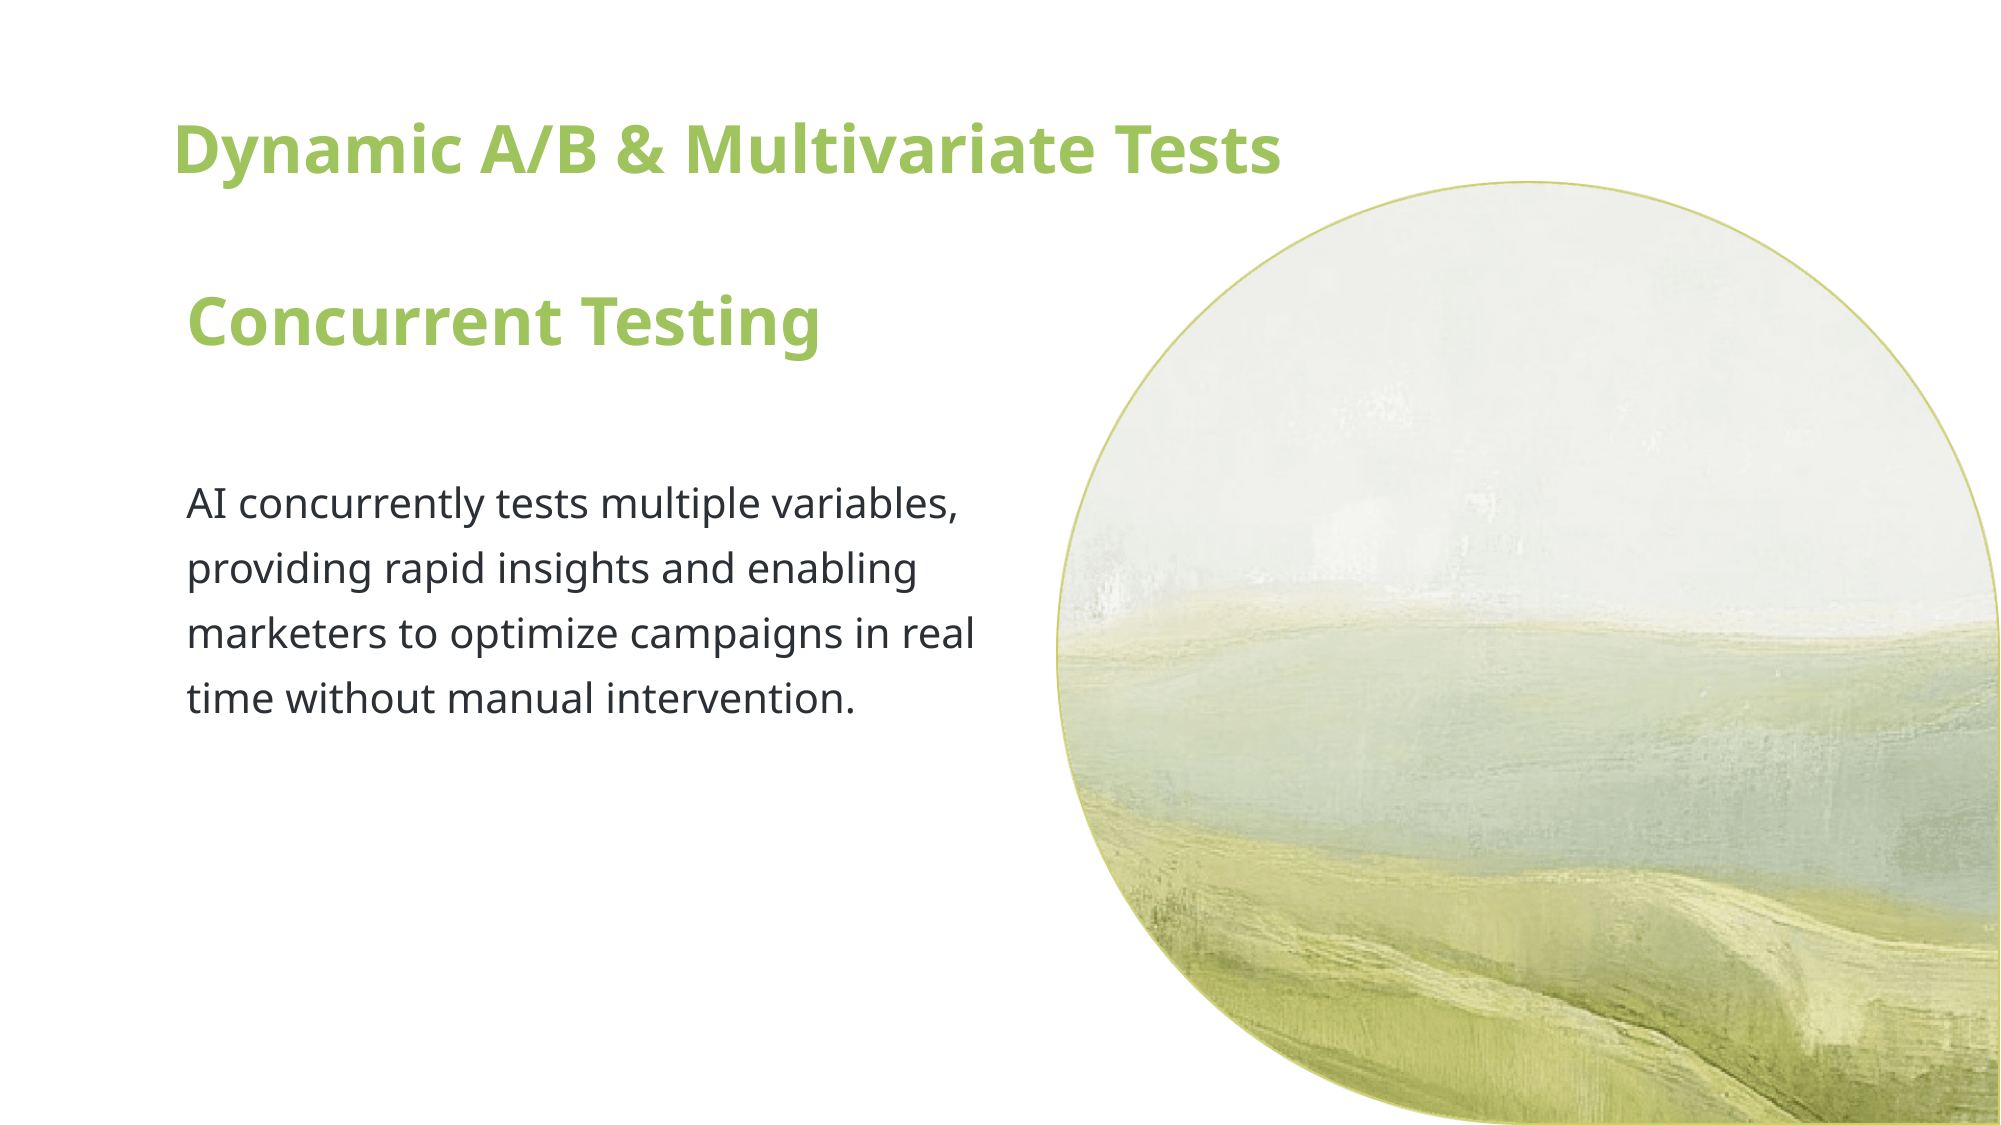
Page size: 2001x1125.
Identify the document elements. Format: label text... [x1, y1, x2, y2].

text_box AI concurrently tests multiple variables, providing rapid insights and enabling marketers to optimize campaigns in real time without manual intervention. [171, 454, 1000, 730]
picture [1056, 181, 2000, 1125]
text_box Concurrent Testing [171, 271, 1056, 367]
text_box Dynamic A/B & Multivariate Tests [157, 98, 1765, 194]
